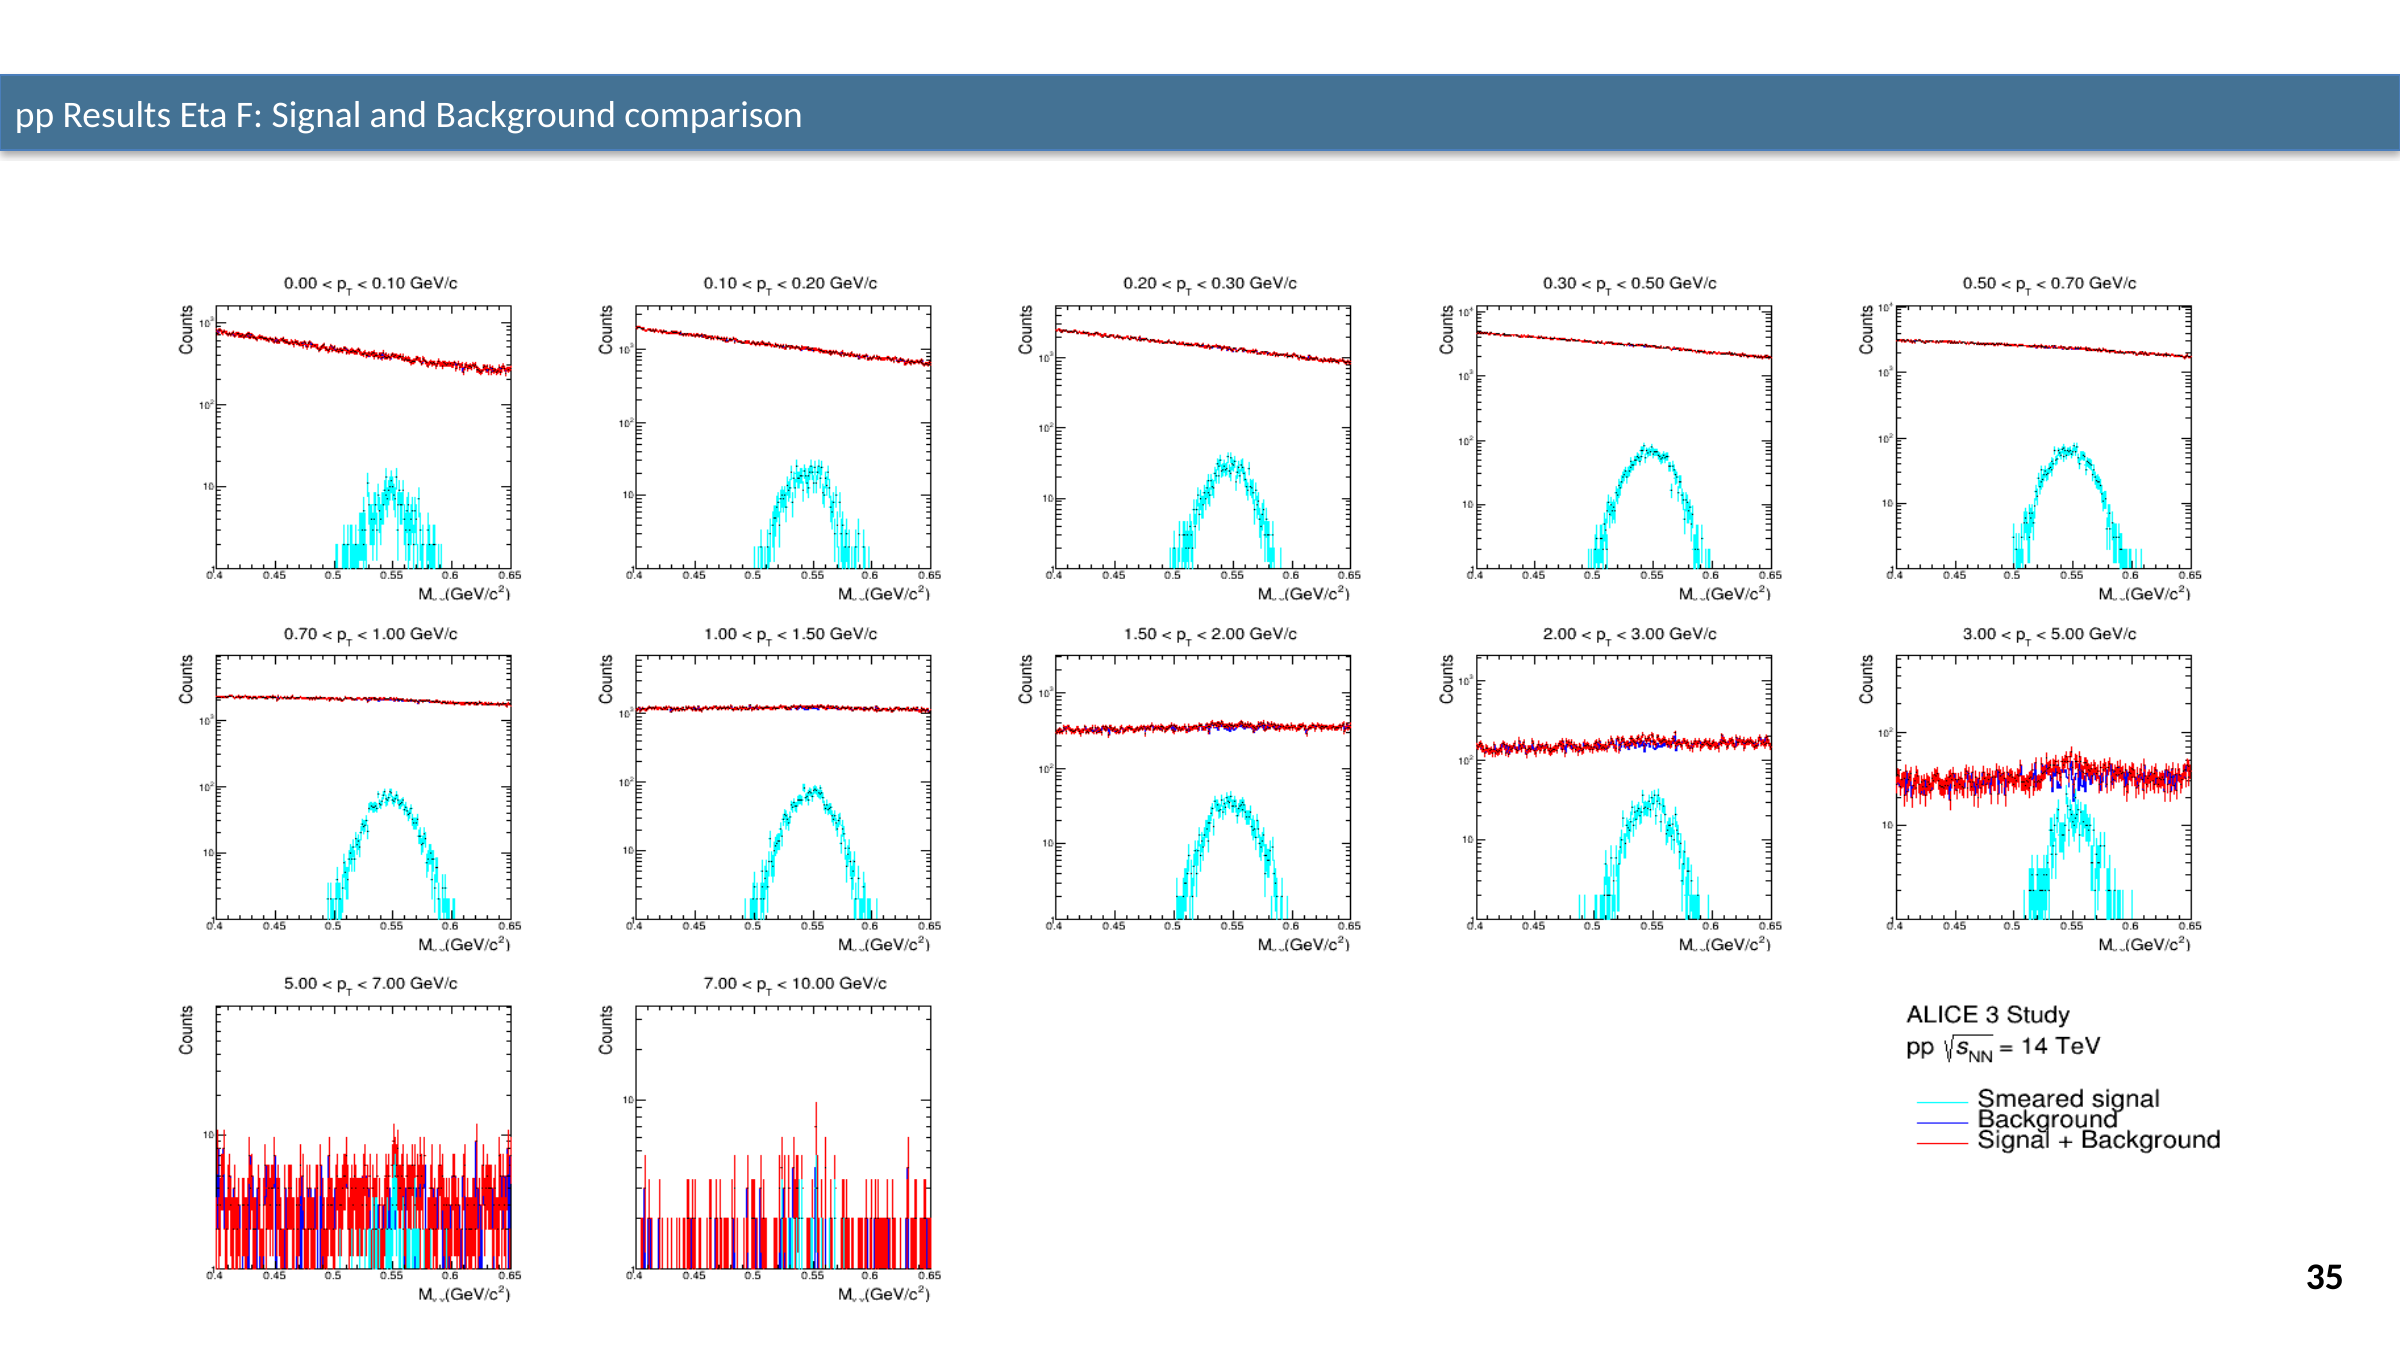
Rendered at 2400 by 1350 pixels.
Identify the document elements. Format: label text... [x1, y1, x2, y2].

picture [149, 262, 2251, 1313]
text_box 35 [2291, 1199, 2359, 1305]
text_box pp Results Eta F: Signal and Background comparison [0, 74, 2400, 151]
